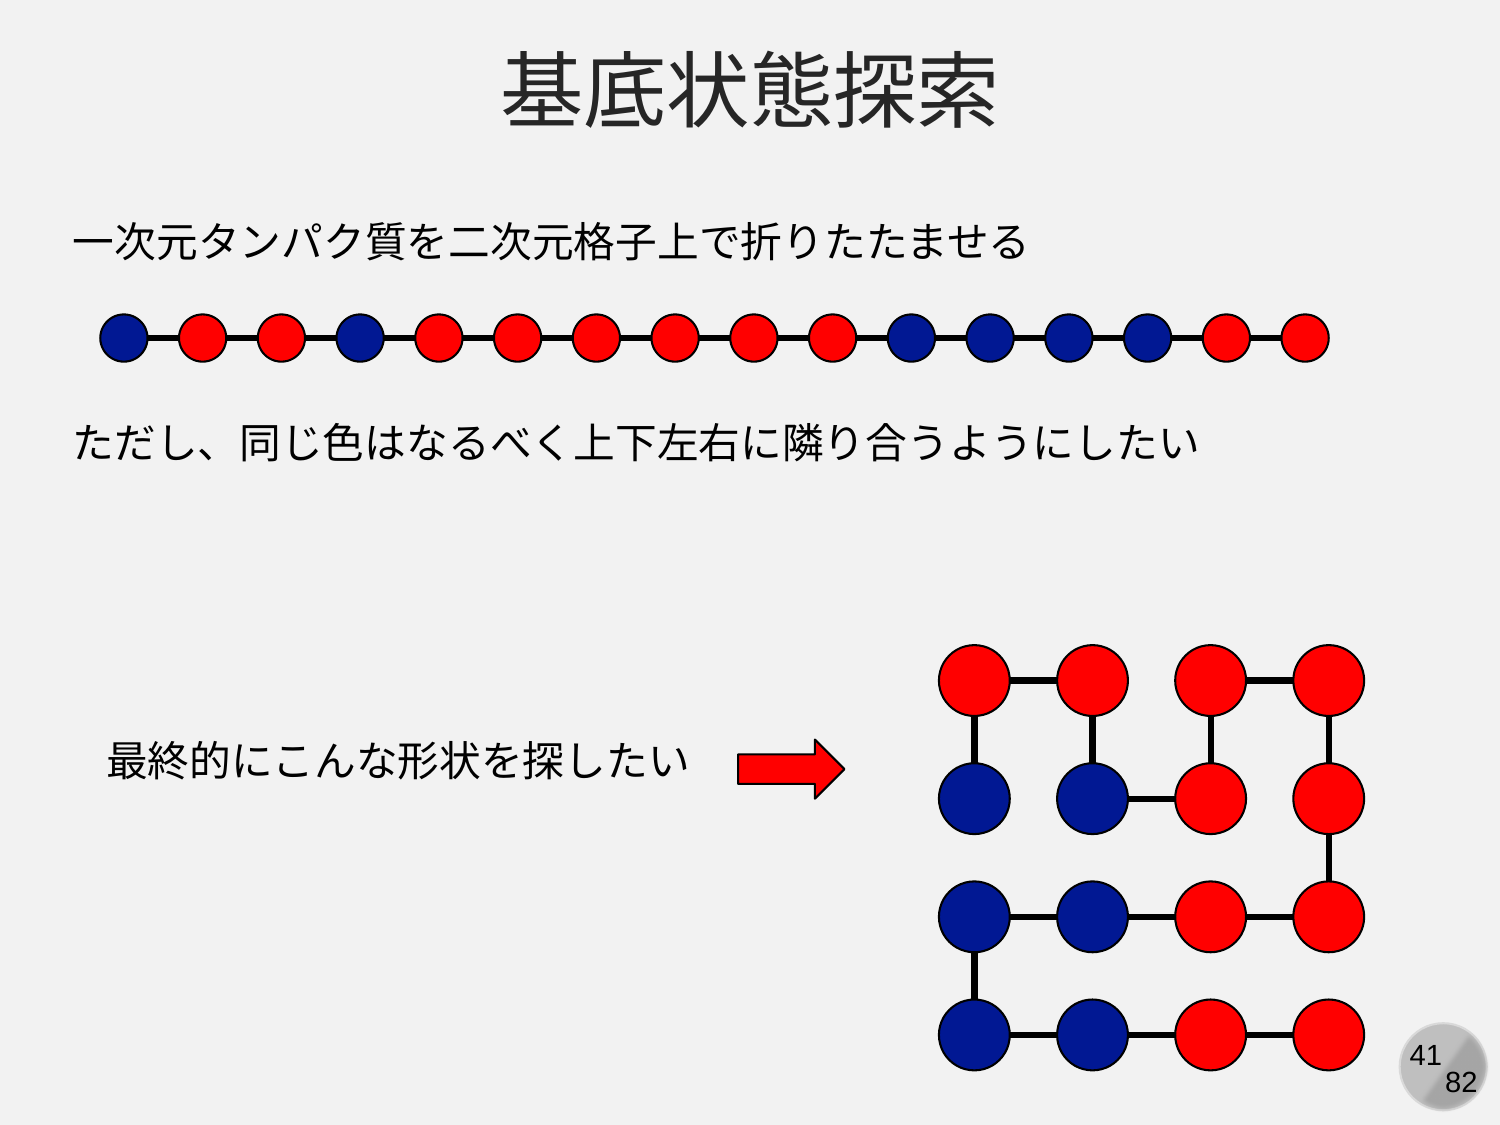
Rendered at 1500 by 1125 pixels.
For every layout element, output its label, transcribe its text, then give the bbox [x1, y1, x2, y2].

text_box ただし、同じ色はなるべく上下左右に隣り合うようにしたい [57, 408, 1215, 474]
text_box [1174, 762, 1248, 836]
text_box [737, 738, 846, 800]
text_box [1174, 998, 1247, 1072]
text_box [1056, 880, 1129, 954]
text_box [937, 880, 1011, 954]
text_box [1292, 644, 1366, 717]
text_box [1292, 998, 1366, 1072]
text_box [1292, 880, 1366, 954]
text_box 一次元タンパク質を二次元格子上で折りたたませる [58, 208, 1046, 273]
text_box [1056, 762, 1129, 836]
text_box [1174, 644, 1247, 717]
text_box [1056, 644, 1129, 717]
text_box [1292, 762, 1366, 835]
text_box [100, 314, 1329, 362]
text_box [937, 762, 1011, 836]
text_box 最終的にこんな形状を探したい [91, 727, 705, 793]
text_box [1056, 998, 1129, 1072]
text_box [1174, 880, 1247, 954]
text_box [937, 998, 1011, 1072]
text_box [937, 644, 1011, 717]
list 基底状態探索 [0, 31, 1500, 155]
